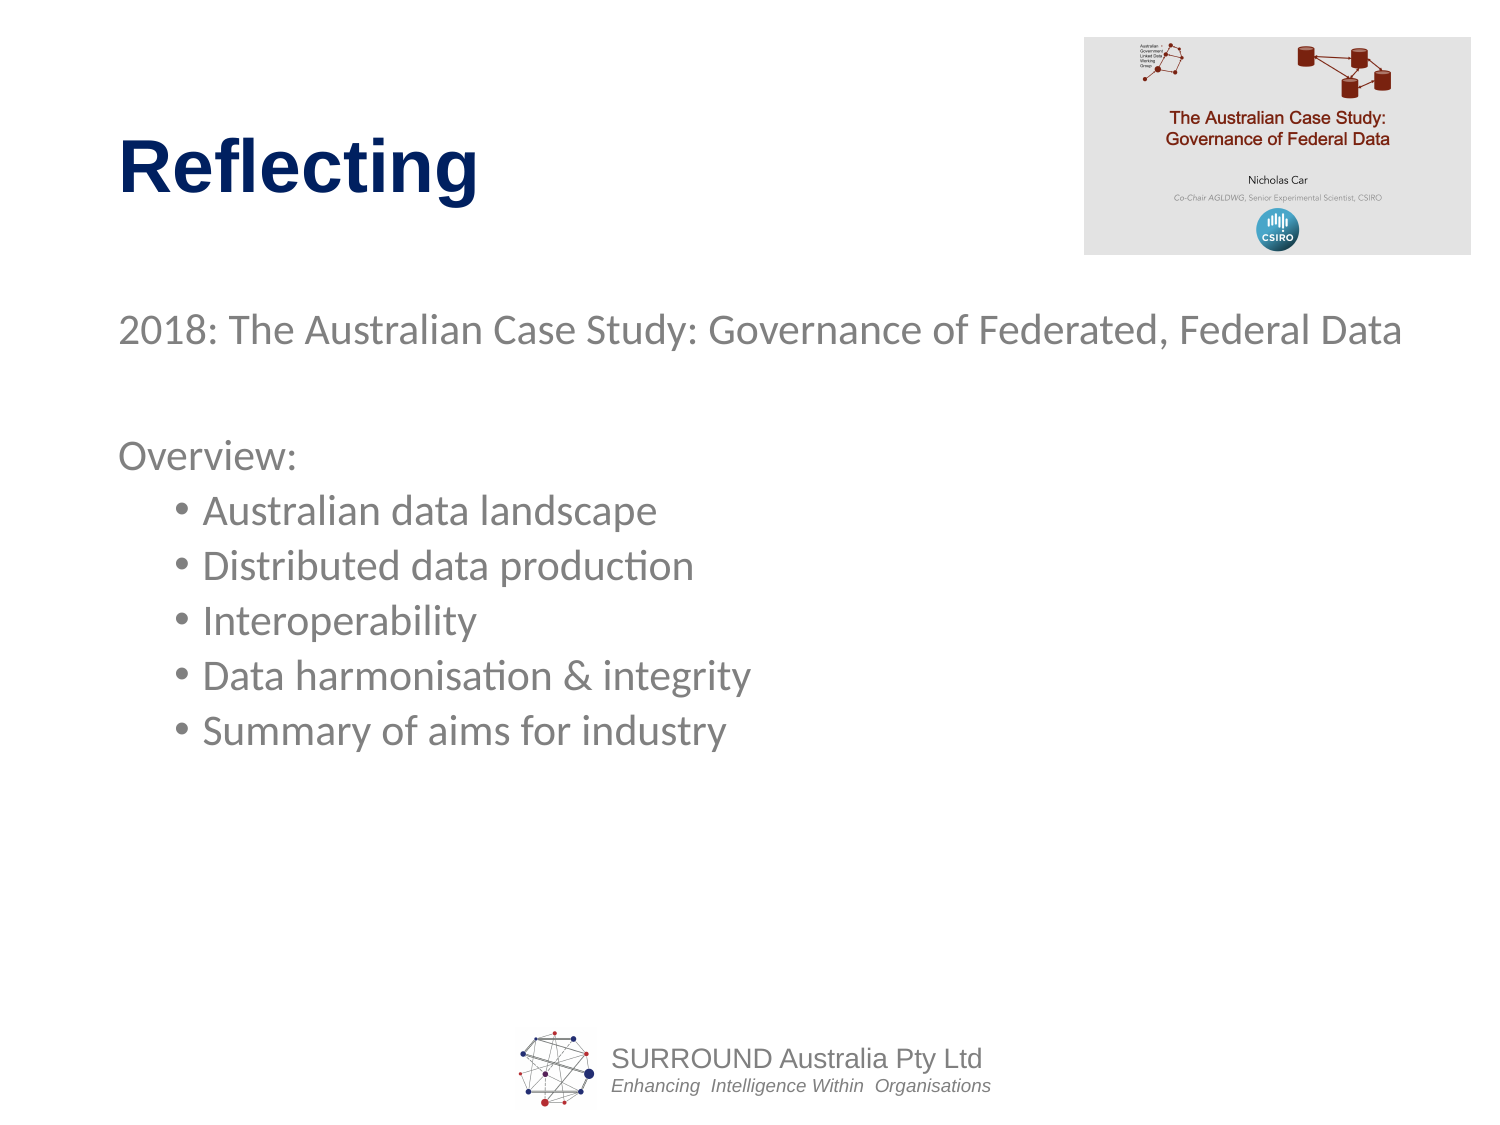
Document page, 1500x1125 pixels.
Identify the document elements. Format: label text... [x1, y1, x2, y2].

picture [1083, 37, 1471, 255]
list 2018: The Australian Case Study: Governance of Federated, Federal Data Overview: Australian data landscape Distributed data production Interoperability Data harmonisation & integrity Summary of aims for industry [103, 299, 1434, 1014]
picture [515, 1027, 597, 1110]
title Reflecting [103, 59, 1397, 278]
